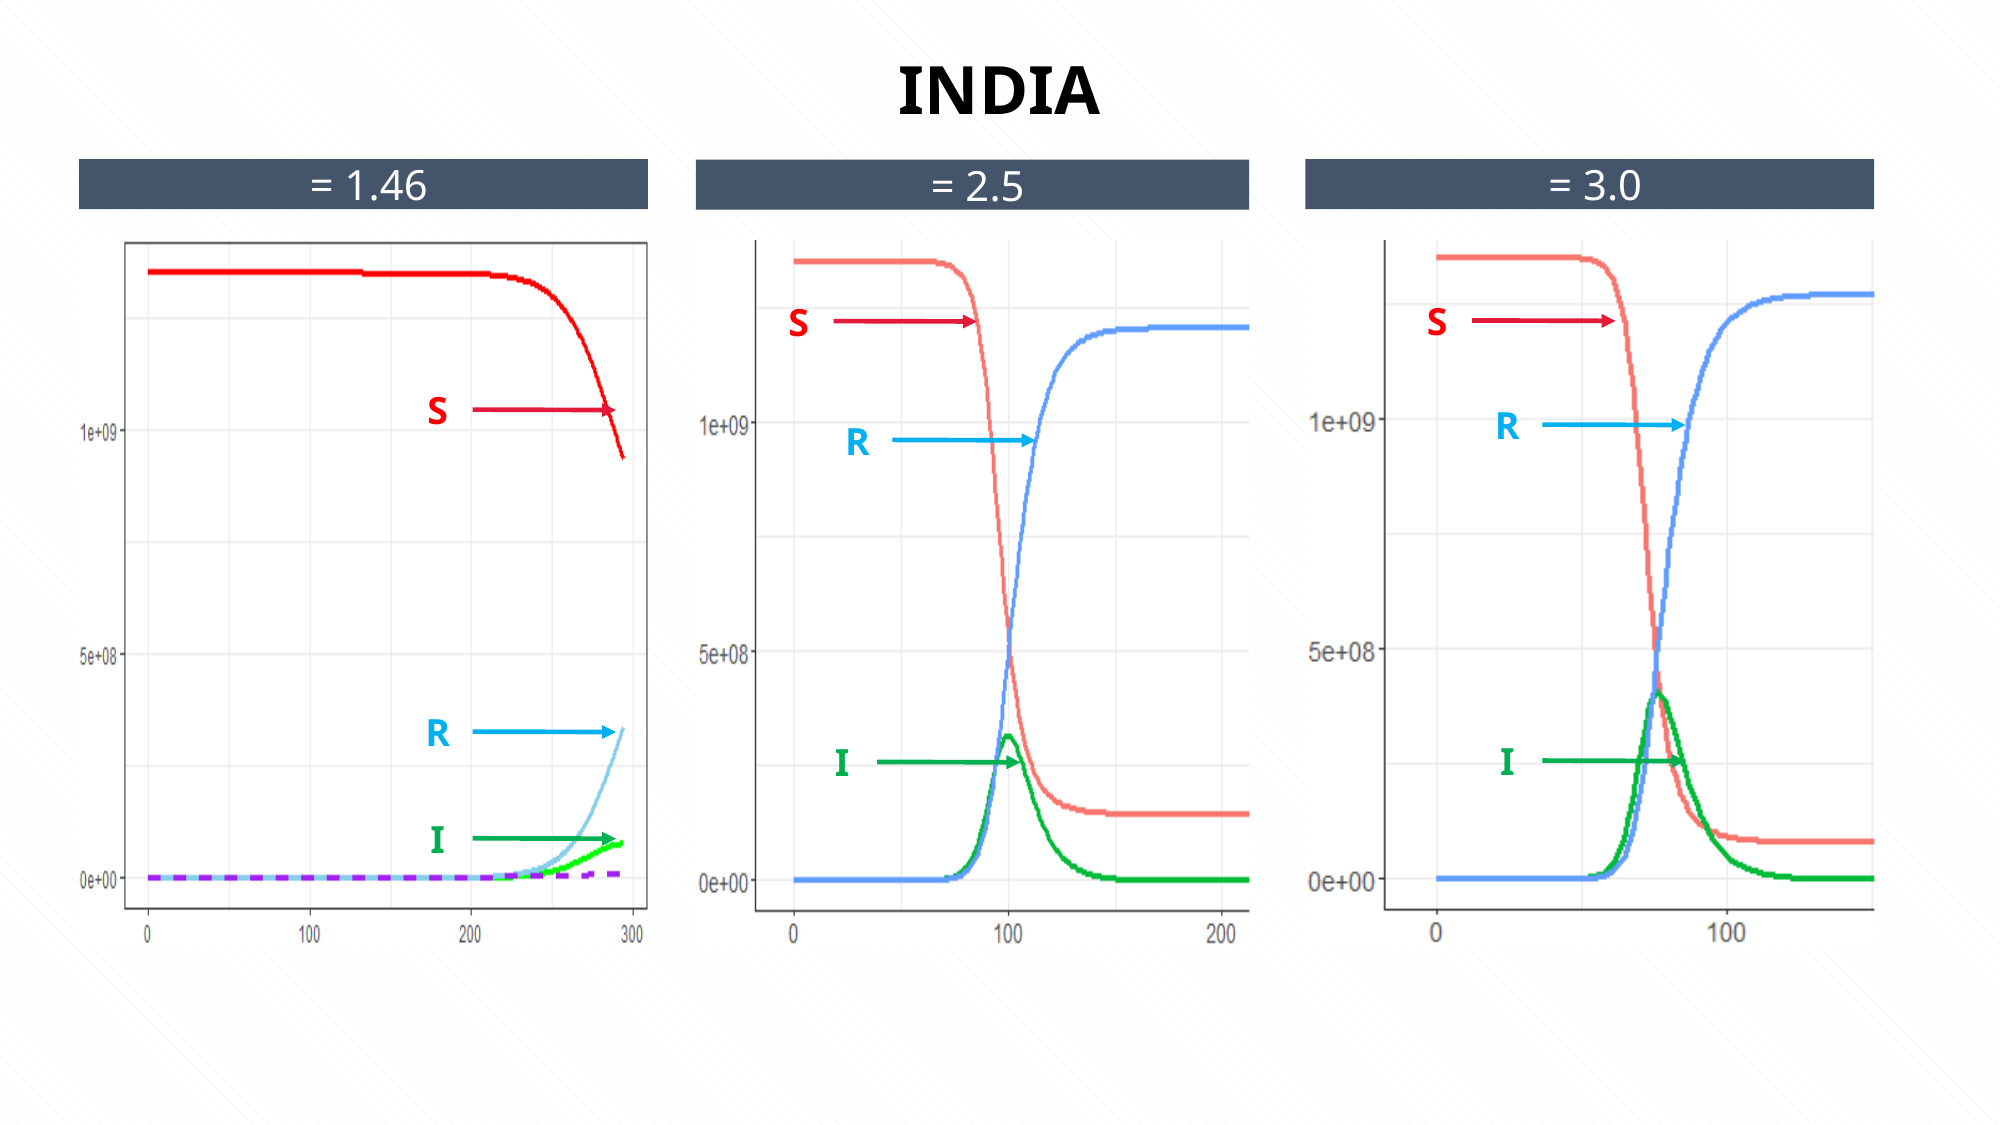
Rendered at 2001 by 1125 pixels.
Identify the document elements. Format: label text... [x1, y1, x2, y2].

picture [1305, 240, 1875, 946]
text_box INDIA [240, 48, 1760, 129]
picture [695, 240, 1250, 946]
picture [79, 239, 648, 946]
